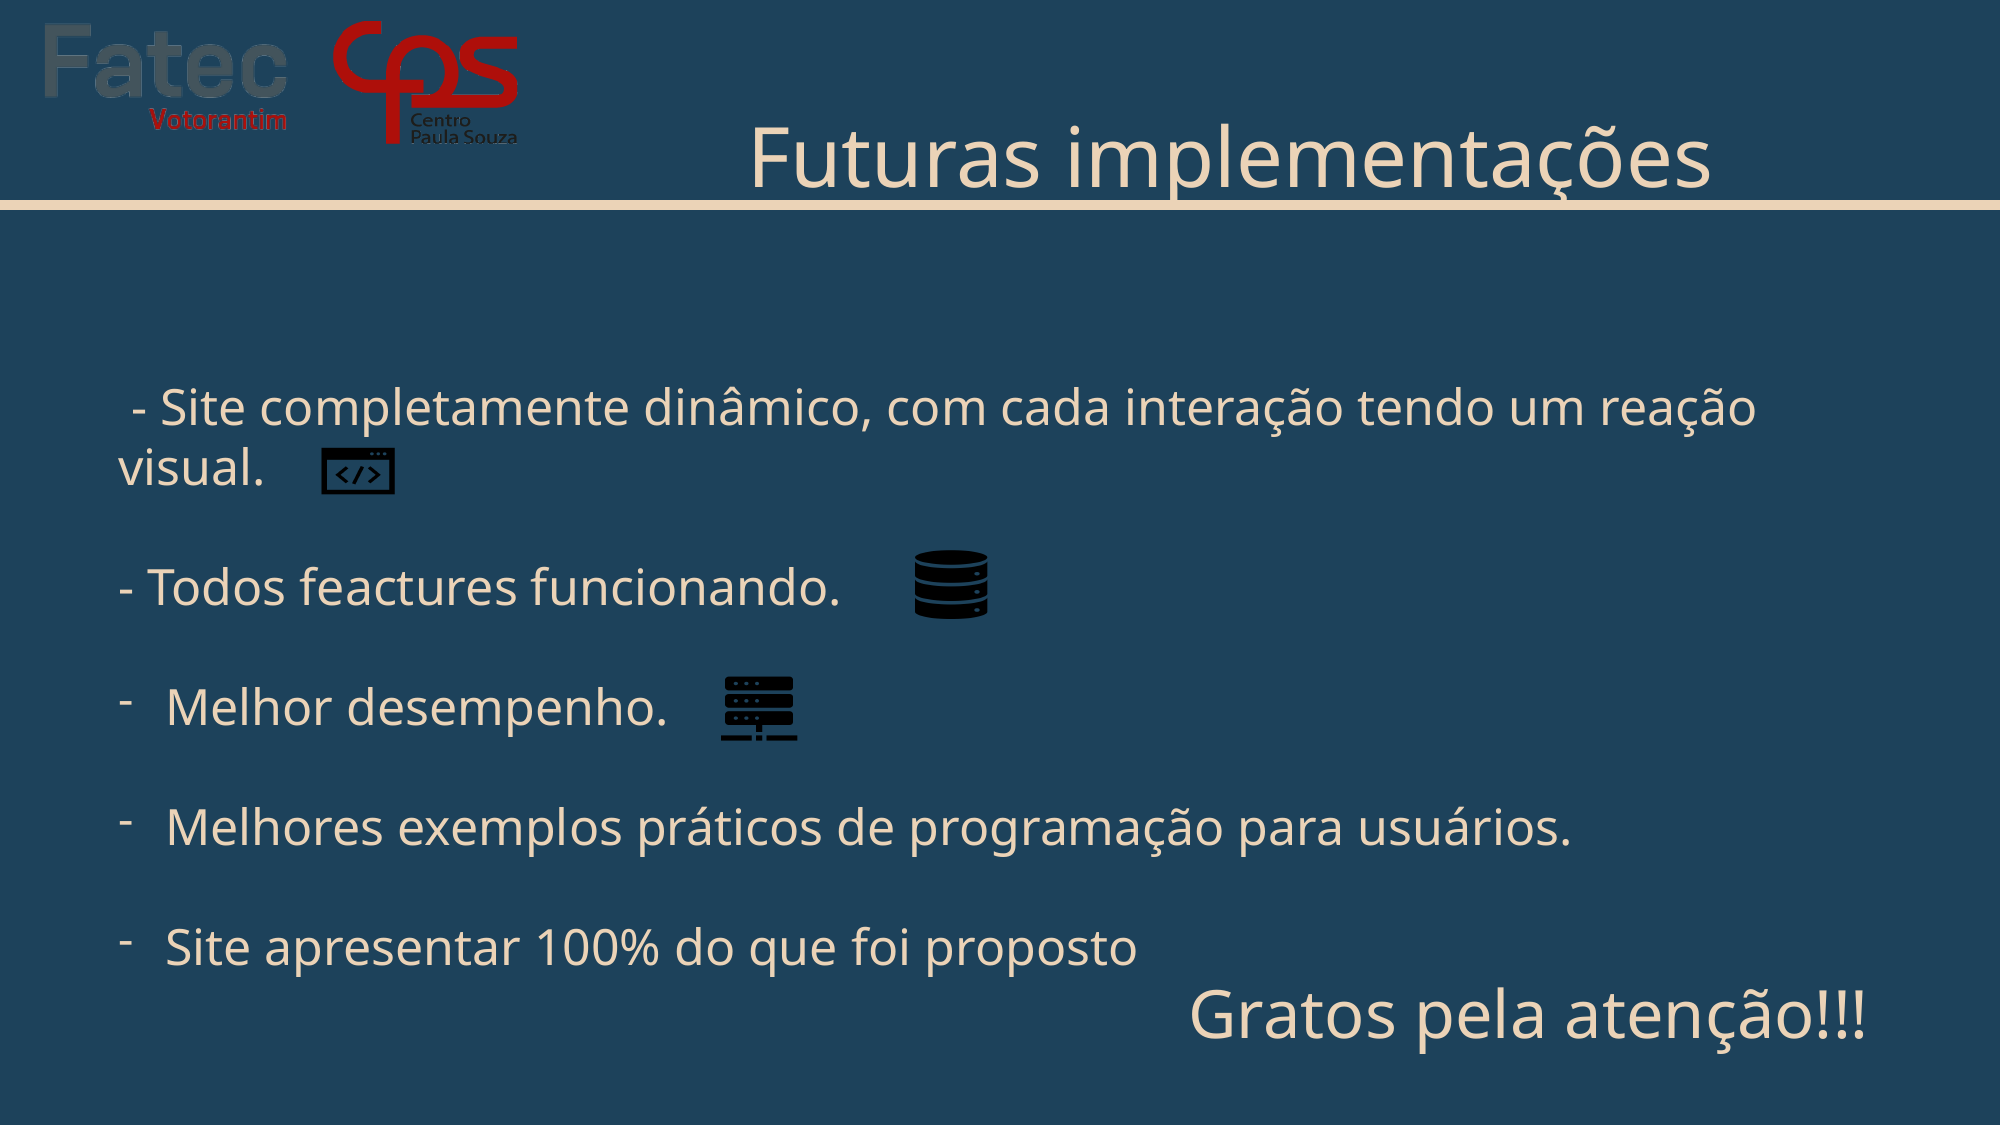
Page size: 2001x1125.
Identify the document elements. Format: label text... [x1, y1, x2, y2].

picture [324, 21, 518, 144]
picture [889, 541, 1014, 629]
text_box Gratos pela atenção!!! [1173, 964, 1975, 1060]
picture [708, 667, 810, 750]
picture [313, 435, 403, 507]
text_box Futuras implementações [562, 97, 1899, 204]
text_box - Site completamente dinâmico, com cada interação tendo um reação visual. - Todos feactures funcionando. Melhor desempenho. Melhores exemplos práticos de programação para usuários. Site apresentar 100% do que foi proposto [103, 367, 1838, 1043]
picture [44, 7, 289, 163]
